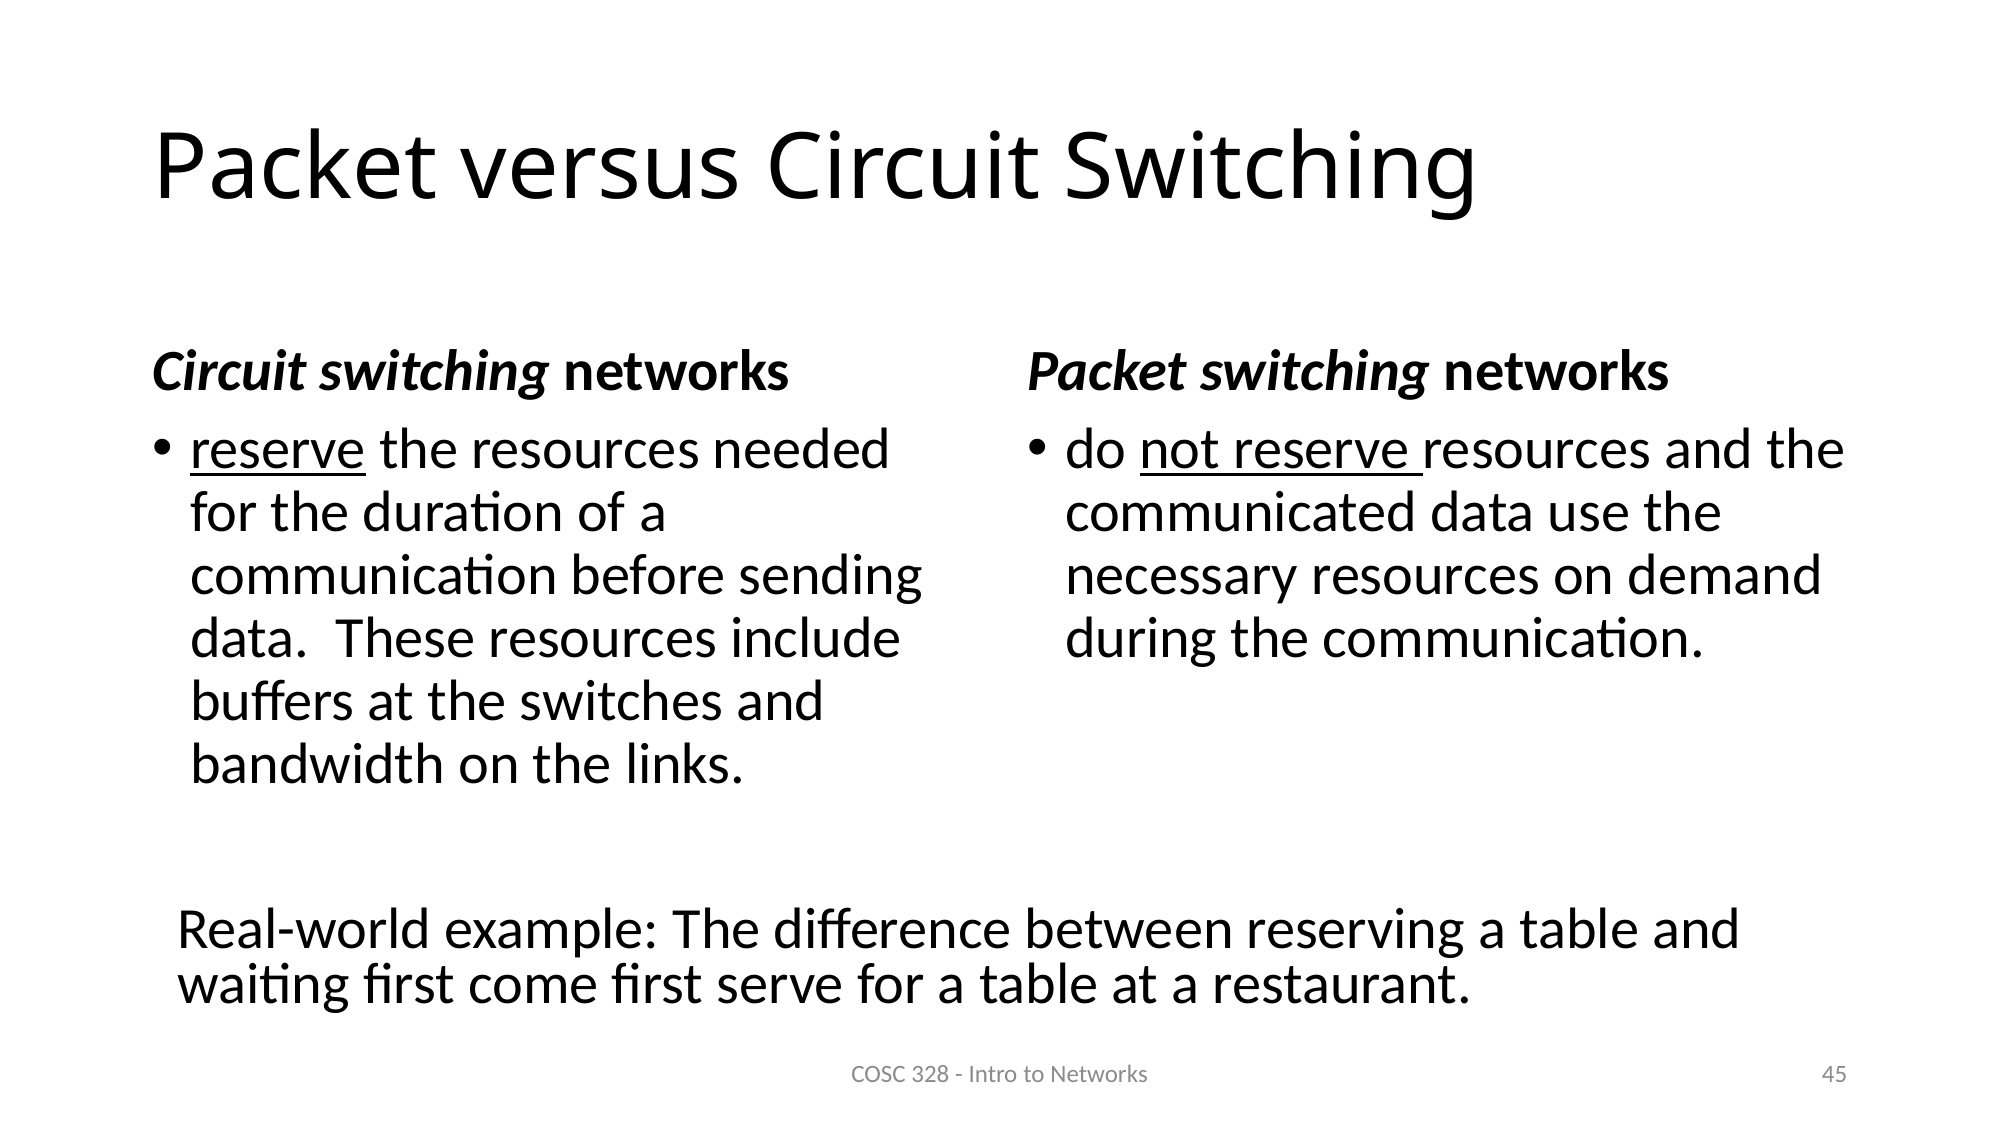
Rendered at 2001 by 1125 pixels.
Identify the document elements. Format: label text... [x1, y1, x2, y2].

list Circuit switching networks [137, 275, 984, 410]
slide_number 45 [1412, 1042, 1863, 1103]
list Packet switching networks [1012, 275, 1863, 410]
footer COSC 328 - Intro to Networks [662, 1042, 1338, 1103]
title Packet versus Circuit Switching [137, 59, 1863, 278]
list reserve the resources needed for the duration of a communication before sending data. These resources include buffers at the switches and bandwidth on the links. [137, 410, 984, 1016]
list do not reserve resources and the communicated data use the necessary resources on demand during the communication. [1012, 410, 1863, 897]
text_box Real-world example: The difference between reserving a table and waiting first come first serve for a table at a restaurant. [162, 897, 1863, 1023]
